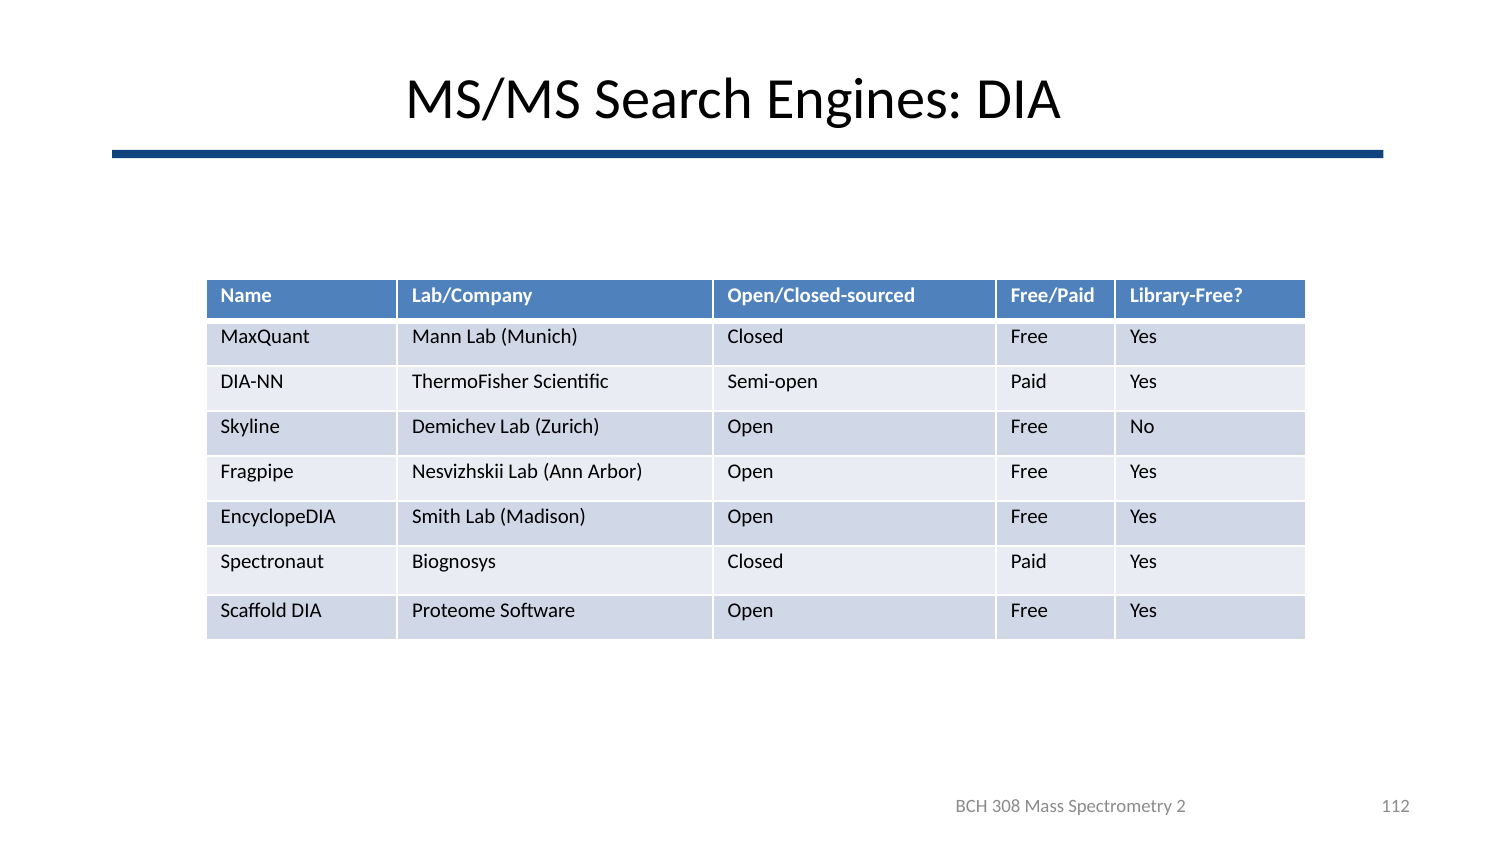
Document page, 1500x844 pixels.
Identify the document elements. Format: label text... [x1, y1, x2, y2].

table_cell Demichev Lab (Zurich) [398, 412, 712, 455]
table_cell Spectronaut [207, 547, 396, 594]
text_box MS/MS Search Engines: DIA [31, 60, 1433, 147]
table_cell Biognosys [398, 547, 712, 594]
table_cell Free [997, 596, 1114, 639]
table_cell Yes [1116, 502, 1305, 545]
table_cell Closed [714, 324, 995, 365]
table_cell Yes [1116, 547, 1305, 594]
table_cell Free [997, 324, 1114, 365]
table_cell Free [997, 457, 1114, 500]
table_header Free/Paid [997, 280, 1114, 318]
table_cell Open [714, 502, 995, 545]
table_cell No [1116, 412, 1305, 455]
table_cell Proteome Software [398, 596, 712, 639]
table_cell Smith Lab (Madison) [398, 502, 712, 545]
table_cell Yes [1116, 596, 1305, 639]
table_cell Nesvizhskii Lab (Ann Arbor) [398, 457, 712, 500]
table_cell Skyline [207, 412, 396, 455]
table_cell Semi-open [714, 367, 995, 410]
table_cell Paid [997, 547, 1114, 594]
table_cell Mann Lab (Munich) [398, 324, 712, 365]
table_cell Yes [1116, 457, 1305, 500]
footer BCH 308 Mass Spectrometry 2 [880, 782, 1074, 827]
slide_number 112 [1074, 782, 1425, 827]
table_cell DIA-NN [207, 367, 396, 410]
table_header Library-Free? [1116, 280, 1305, 318]
table_cell Closed [714, 547, 995, 594]
table_cell Open [714, 596, 995, 639]
table_cell Fragpipe [207, 457, 396, 500]
table_cell Free [997, 412, 1114, 455]
table_header Name [207, 280, 396, 318]
table_header Lab/Company [398, 280, 712, 318]
table_cell Paid [997, 367, 1114, 410]
table_cell Yes [1116, 324, 1305, 365]
table_cell Open [714, 412, 995, 455]
table_cell Yes [1116, 367, 1305, 410]
table_cell Scaffold DIA [207, 596, 396, 639]
table_cell Open [714, 457, 995, 500]
table_header Open/Closed-sourced [714, 280, 995, 318]
table_cell ThermoFisher Scientific [398, 367, 712, 410]
table_cell Free [997, 502, 1114, 545]
table_cell MaxQuant [207, 324, 396, 365]
table_cell EncyclopeDIA [207, 502, 396, 545]
